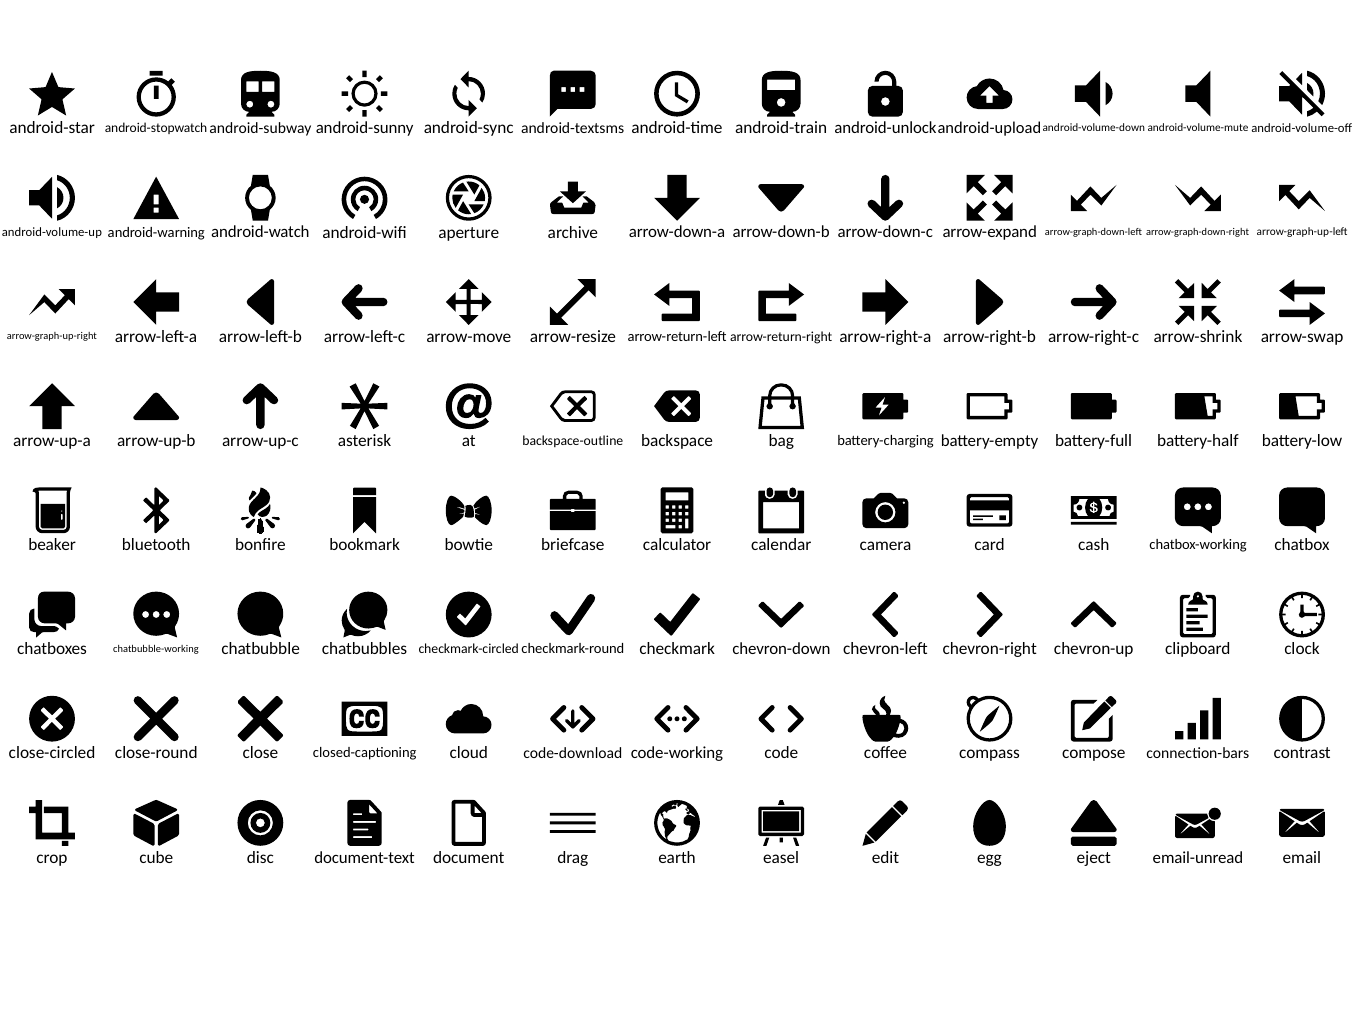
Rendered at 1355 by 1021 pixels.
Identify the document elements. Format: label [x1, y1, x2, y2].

text_box [1174, 807, 1221, 839]
text_box [966, 78, 1013, 110]
text_box [1174, 184, 1221, 212]
text_box [654, 282, 700, 322]
text_box [1174, 697, 1221, 740]
text_box [758, 282, 805, 322]
text_box [549, 704, 596, 733]
text_box [654, 390, 700, 422]
text_box [346, 75, 354, 83]
text_box [341, 284, 388, 320]
text_box [1070, 393, 1117, 420]
text_box [758, 184, 805, 212]
text_box [445, 703, 492, 734]
text_box [376, 105, 383, 113]
text_box [0, 799, 1355, 868]
text_box [1174, 393, 1221, 420]
text_box [341, 91, 349, 96]
text_box [0, 591, 1355, 659]
text_box [0, 174, 1355, 243]
text_box [1070, 284, 1117, 320]
text_box [966, 493, 1013, 527]
text_box [376, 75, 383, 83]
text_box [460, 70, 486, 103]
text_box [862, 492, 909, 529]
text_box [549, 181, 596, 215]
text_box [549, 490, 596, 530]
text_box [0, 70, 1355, 139]
text_box [1105, 82, 1113, 106]
text_box [341, 176, 388, 219]
text_box [346, 105, 354, 113]
text_box [549, 812, 596, 833]
text_box [1279, 808, 1325, 837]
text_box [57, 187, 64, 209]
text_box [341, 701, 388, 736]
text_box [380, 91, 388, 96]
text_box [1070, 184, 1117, 212]
text_box [29, 289, 75, 316]
text_box [350, 185, 379, 212]
text_box [549, 390, 596, 422]
text_box [362, 70, 367, 78]
text_box [758, 601, 804, 628]
text_box [966, 393, 1013, 420]
text_box [758, 704, 805, 733]
text_box [29, 176, 53, 219]
text_box [1279, 393, 1325, 420]
text_box [445, 495, 492, 526]
text_box [1279, 184, 1325, 212]
text_box [0, 487, 1355, 555]
text_box [654, 704, 700, 733]
text_box [0, 695, 1355, 763]
text_box [0, 383, 1355, 451]
text_box [359, 194, 370, 204]
text_box [1070, 496, 1117, 525]
text_box [133, 392, 180, 421]
text_box [1071, 601, 1117, 628]
text_box [862, 393, 909, 420]
text_box [0, 279, 1355, 347]
text_box [351, 80, 378, 107]
